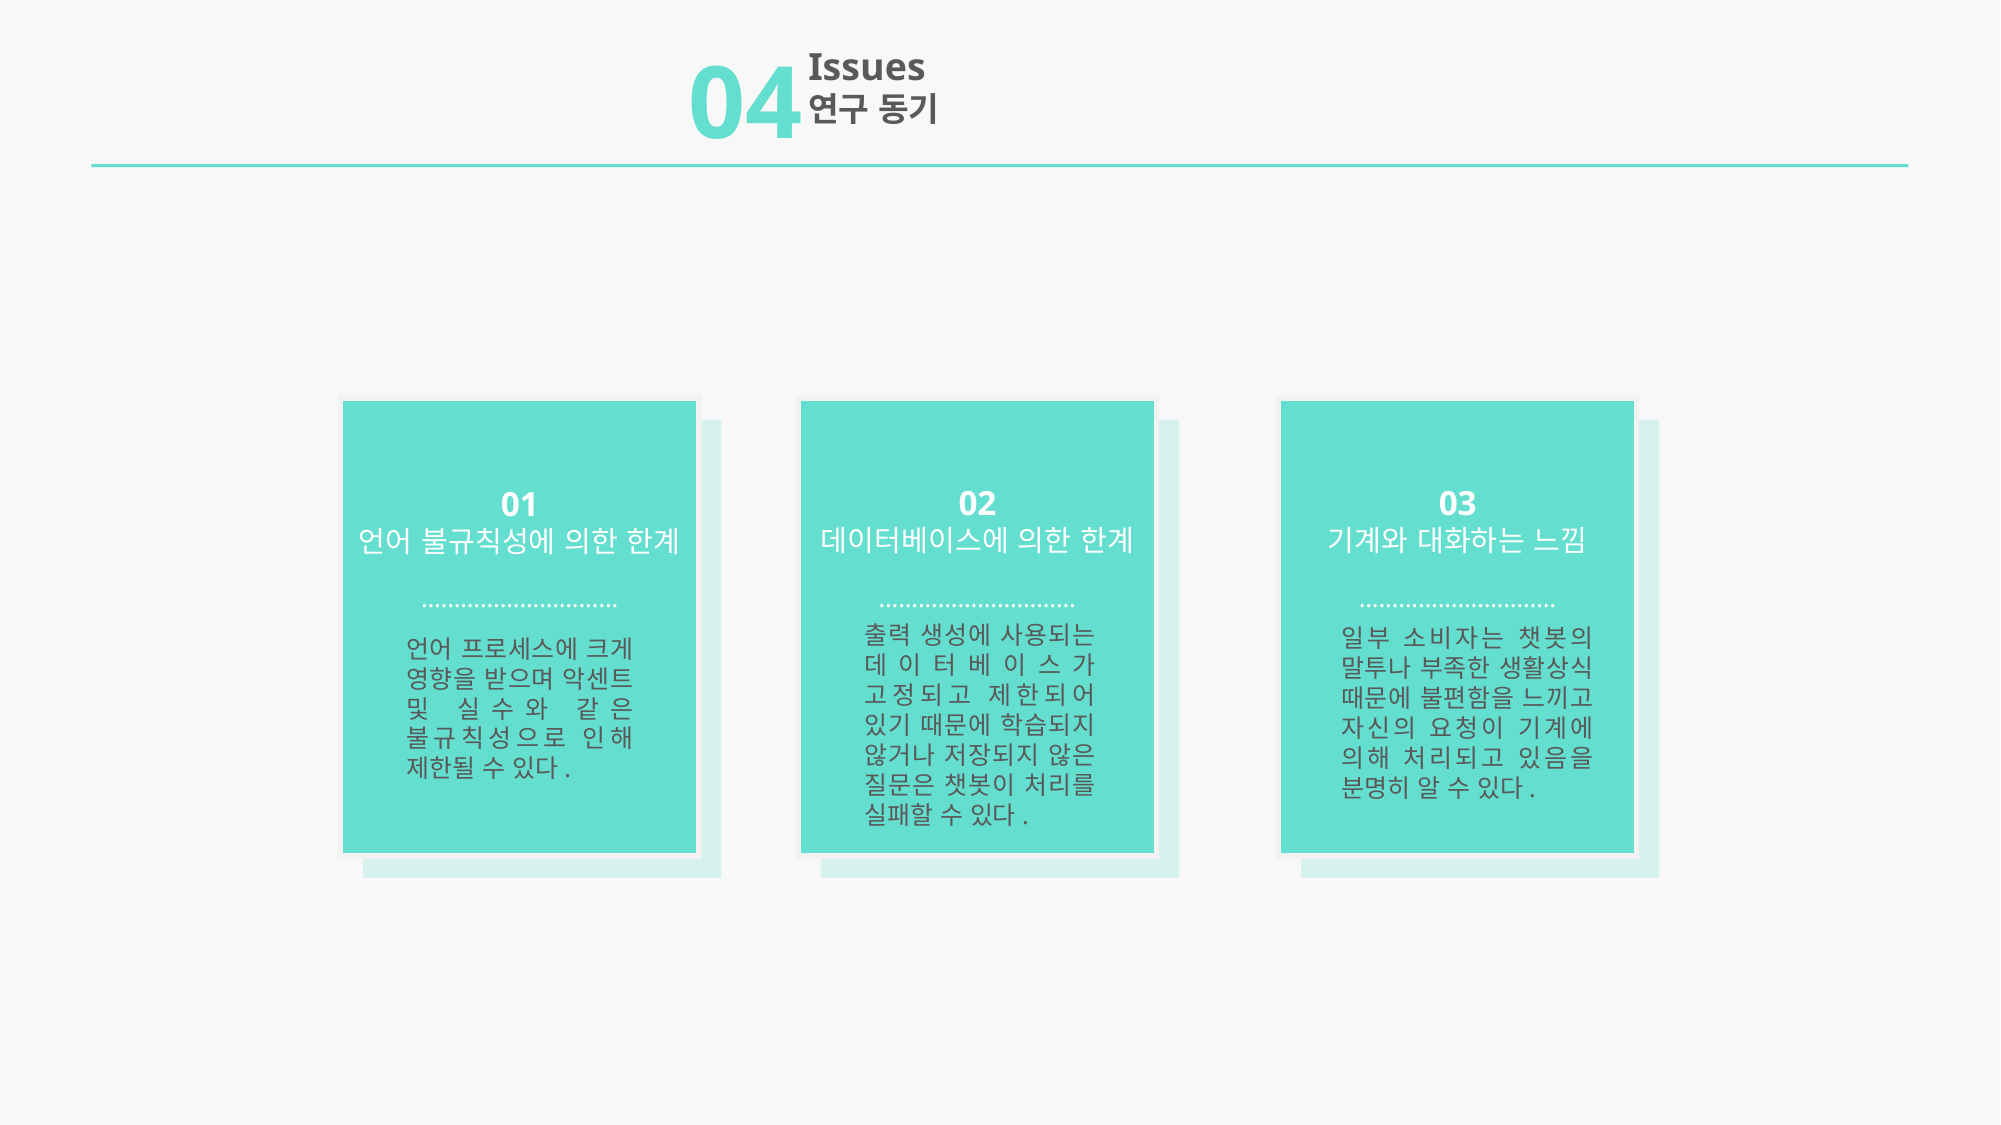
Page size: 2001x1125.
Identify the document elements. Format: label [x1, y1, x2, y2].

text_box [1319, 163, 1909, 168]
text_box [340, 397, 1660, 878]
text_box [90, 163, 673, 168]
text_box [673, 30, 1319, 168]
